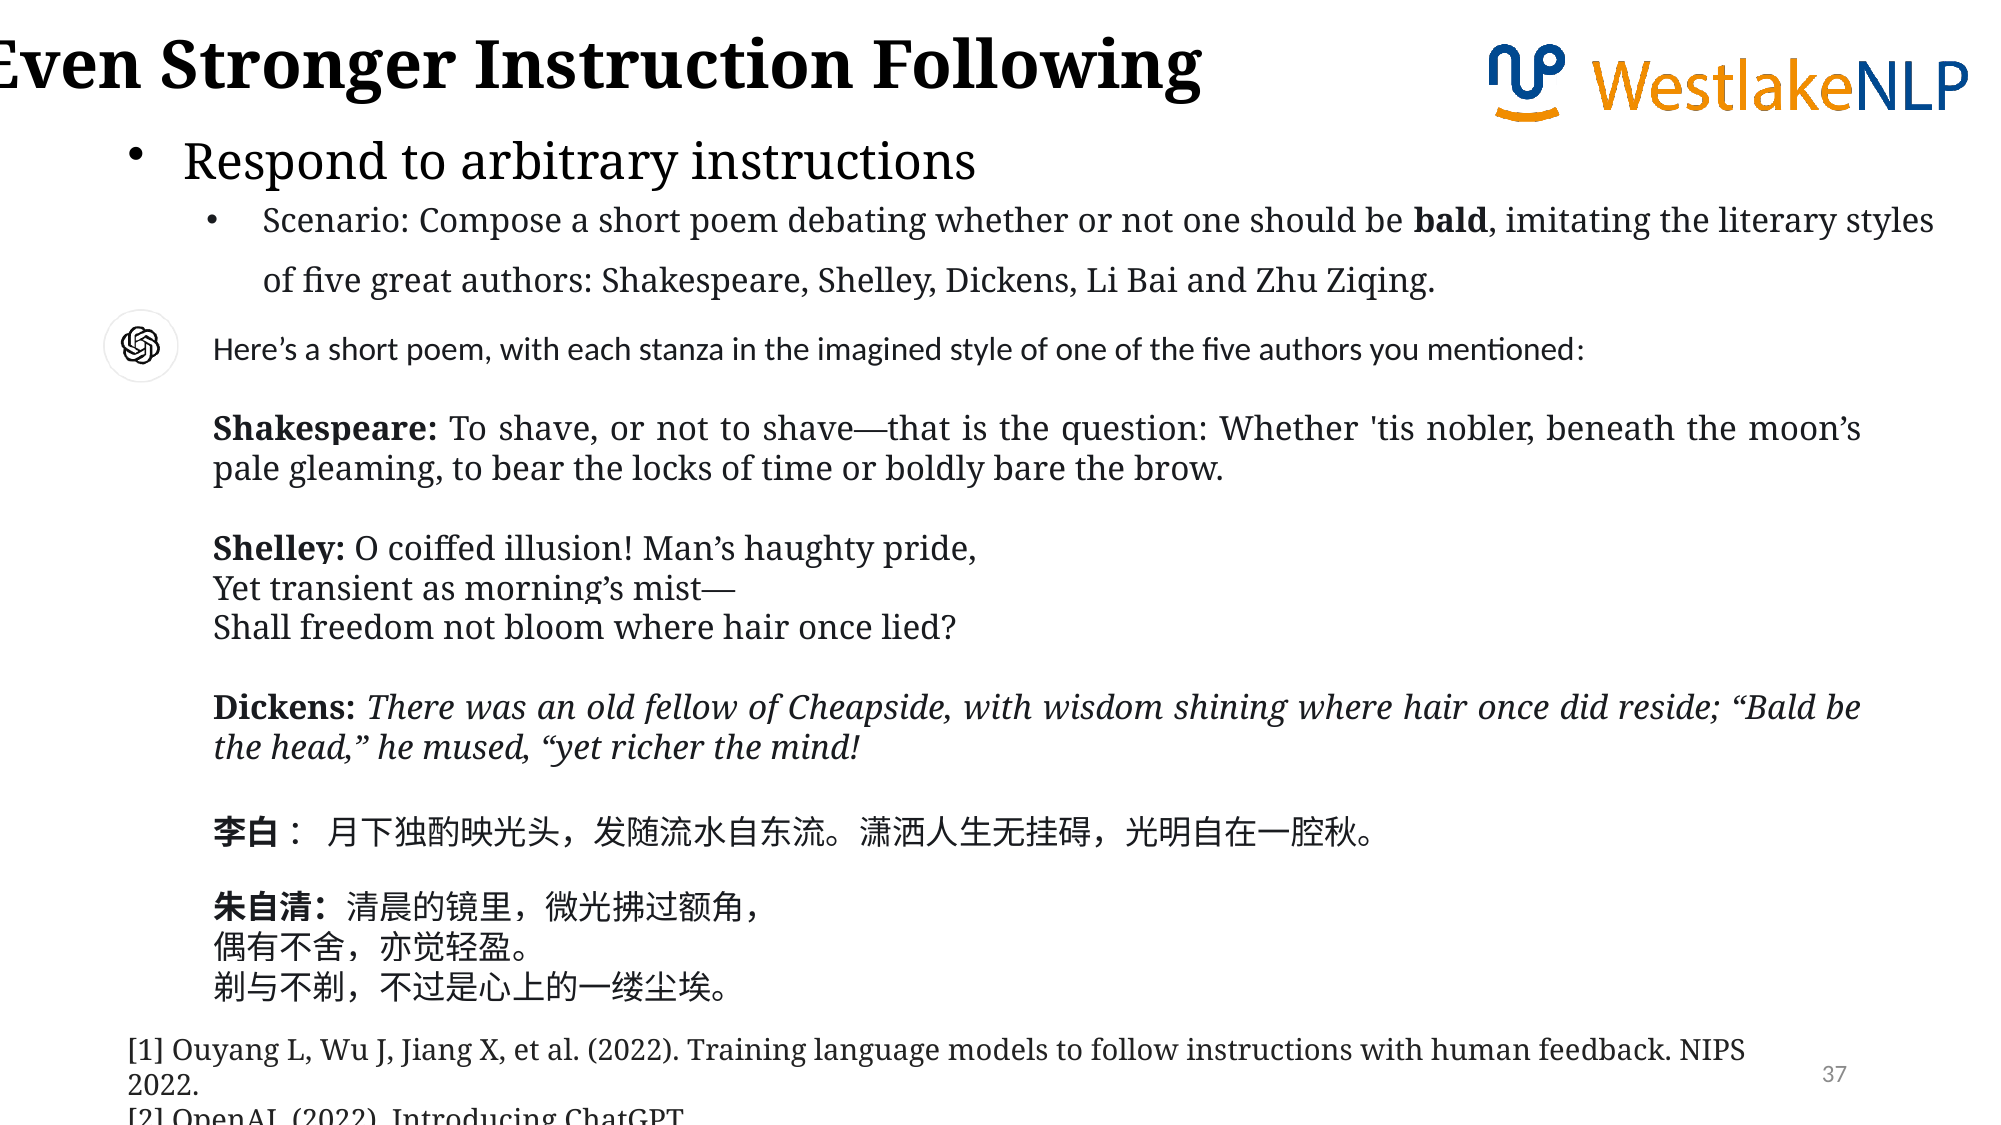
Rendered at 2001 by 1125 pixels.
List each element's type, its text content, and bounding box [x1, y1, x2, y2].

text_box Respond to arbitrary instructions [125, 97, 1952, 190]
text_box Here’s a short poem, with each stanza in the imagined style of one of the five authors you mentioned: Shakespeare: To shave, or not to shave—that is the question: Whether 'tis nobler, beneath the moon’s pale gleaming, to bear the locks of time or boldly bare the brow. Shelley: O coiffed illusion! Man’s haughty pride, Yet transient as morning’s mist— Shall freedom not bloom where hair once lied? Dickens: There was an old fellow of Cheapside, with wisdom shining where hair once did reside; “Bald be the head,” he mused, “yet richer the mind! 李白 ： 月下独酌映光头，发随流水自东流。潇洒人生无挂碍，光明自在一腔秋。 朱自清：清晨的镜里，微光拂过额角， 偶有不舍，亦觉轻盈。 剃与不剃，不过是心上的一缕尘埃。 [198, 319, 1879, 1014]
picture [58, 285, 213, 417]
text_box Even Stronger Instruction Following [0, 14, 1220, 110]
picture [1459, 0, 2000, 170]
slide_number 37 [1763, 1042, 1863, 1103]
text_box [1] Ouyang L, Wu J, Jiang X, et al. (2022). Training language models to follow instructions with human feedback. NIPS 2022. [2] OpenAI. (2022). Introducing ChatGPT. [112, 1024, 1763, 1125]
text_box Scenario: Compose a short poem debating whether or not one should be bald, imitating the literary styles of five great authors: Shakespeare, Shelley, Dickens, Li Bai and Zhu Ziqing. [191, 171, 1952, 307]
